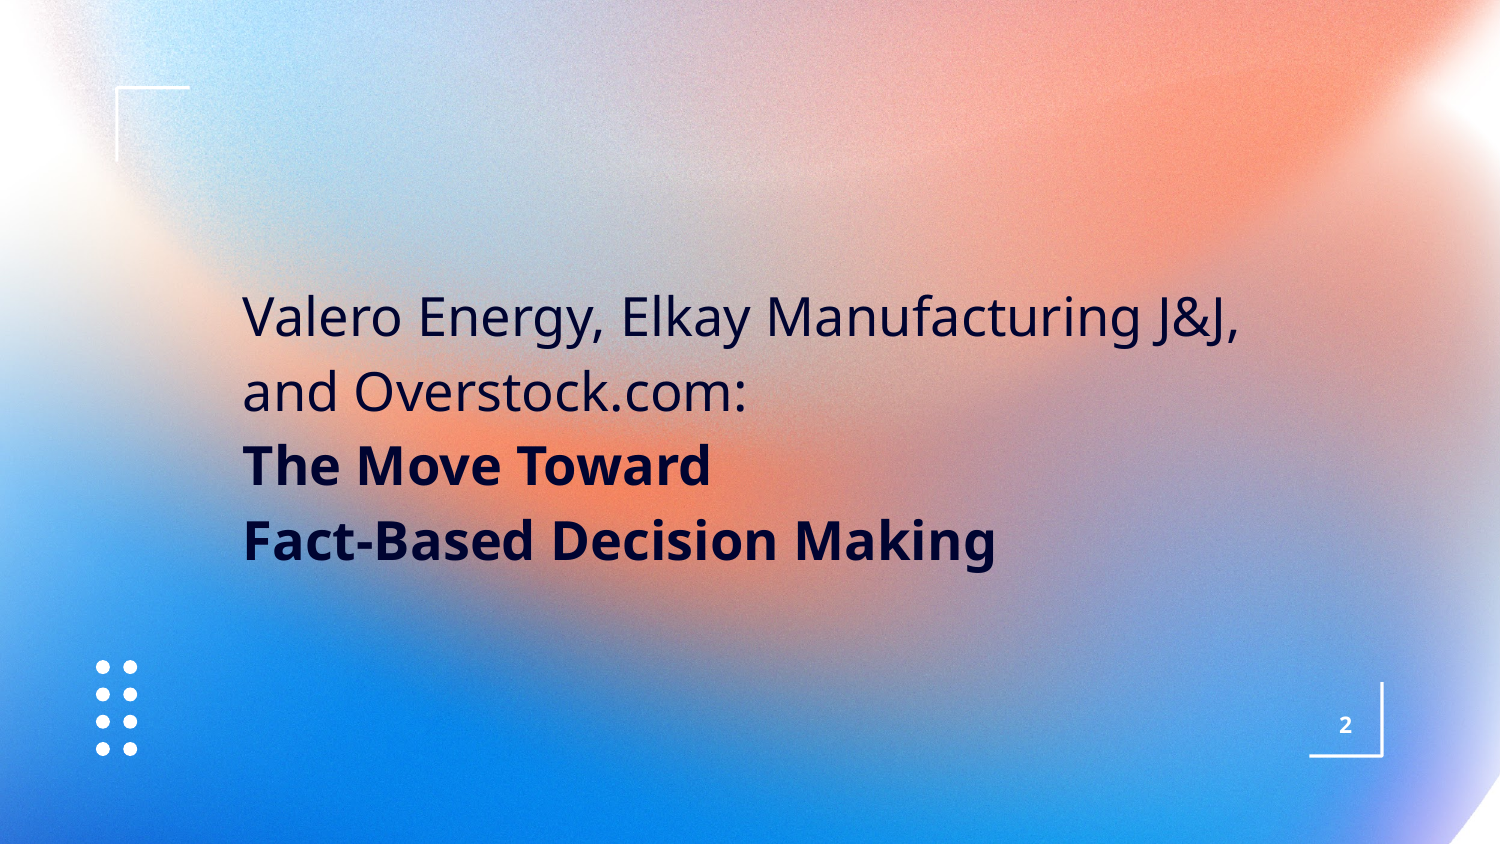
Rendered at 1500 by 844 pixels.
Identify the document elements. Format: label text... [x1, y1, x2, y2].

picture [0, 0, 1500, 844]
title Valero Energy, Elkay Manufacturing J&J, and Overstock.com: The Move Toward Fact-Based Decision Making [227, 220, 1273, 624]
text_box 2 [1324, 696, 1378, 752]
